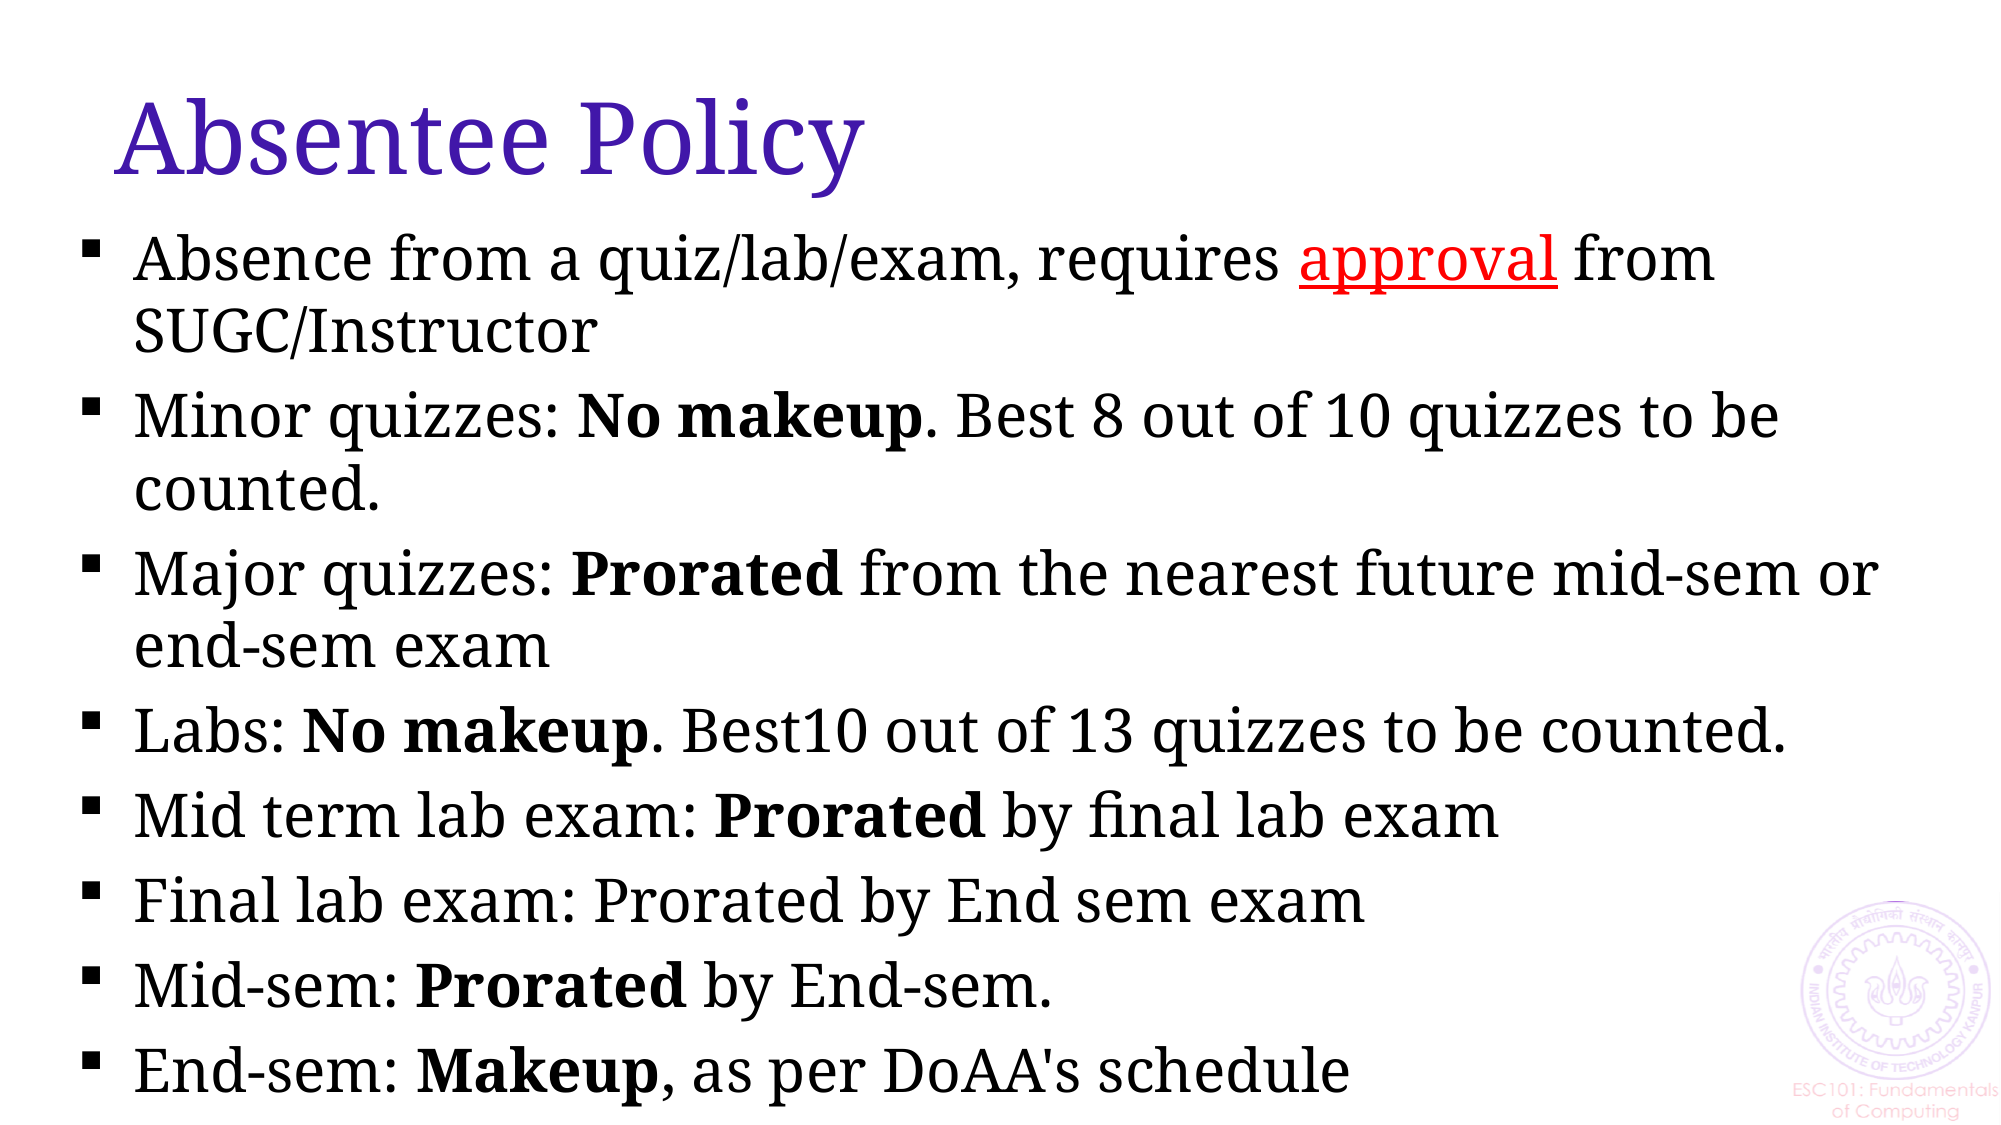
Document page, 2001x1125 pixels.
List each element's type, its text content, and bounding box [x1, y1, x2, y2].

picture [1787, 892, 2000, 1125]
list Absence from a quiz/lab/exam, requires approval from SUGC/Instructor Minor quizzes: No makeup. Best 8 out of 10 quizzes to be counted. Major quizzes: Prorated from the nearest future mid-sem or end-sem exam Labs: No makeup. Best10 out of 13 quizzes to be counted. Mid term lab exam: Prorated by final lab exam Final lab exam: Prorated by End sem exam Mid-sem: Prorated by End-sem. End-sem: Makeup, as per DoAA's schedule Policy may change on need basis (see course website for more details) [62, 212, 1938, 1100]
slide_number 27 [1433, 1042, 1900, 1103]
title Absentee Policy [99, 45, 1900, 212]
